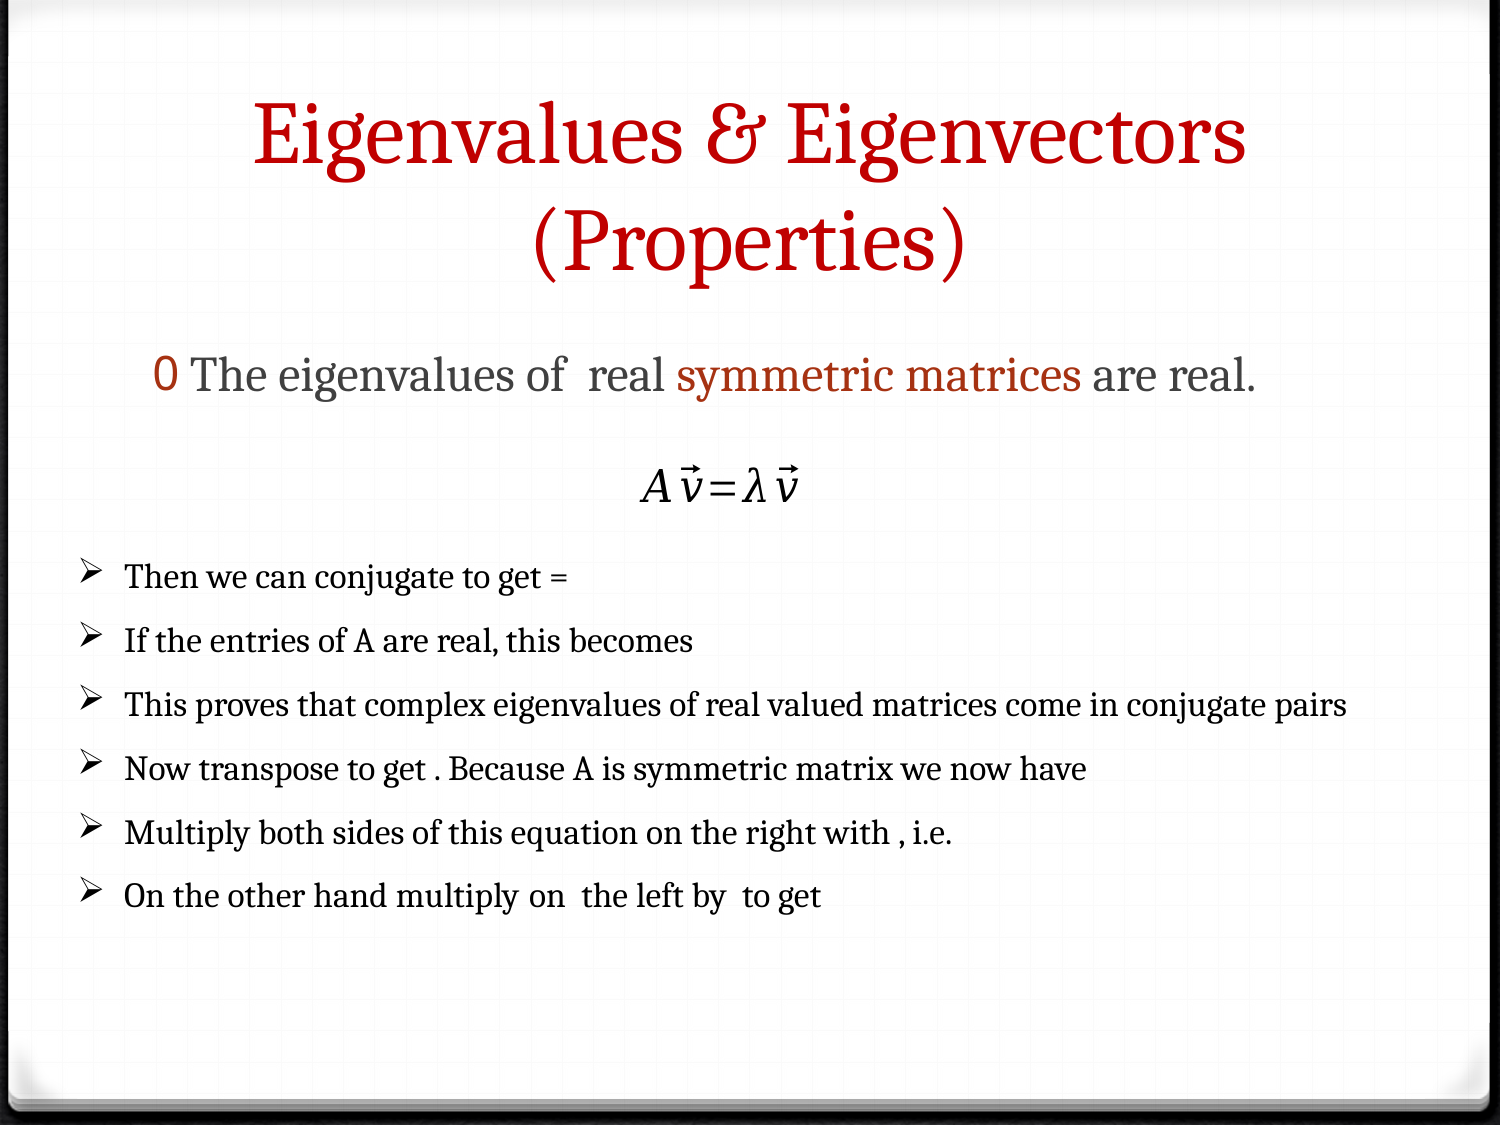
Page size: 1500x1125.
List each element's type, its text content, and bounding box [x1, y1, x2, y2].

picture [0, 0, 1500, 1125]
text_box [162, 655, 1063, 717]
list The eigenvalues of real symmetric matrices are real. [137, 334, 1363, 413]
title Eigenvalues & Eigenvectors (Properties) [90, 75, 1410, 288]
